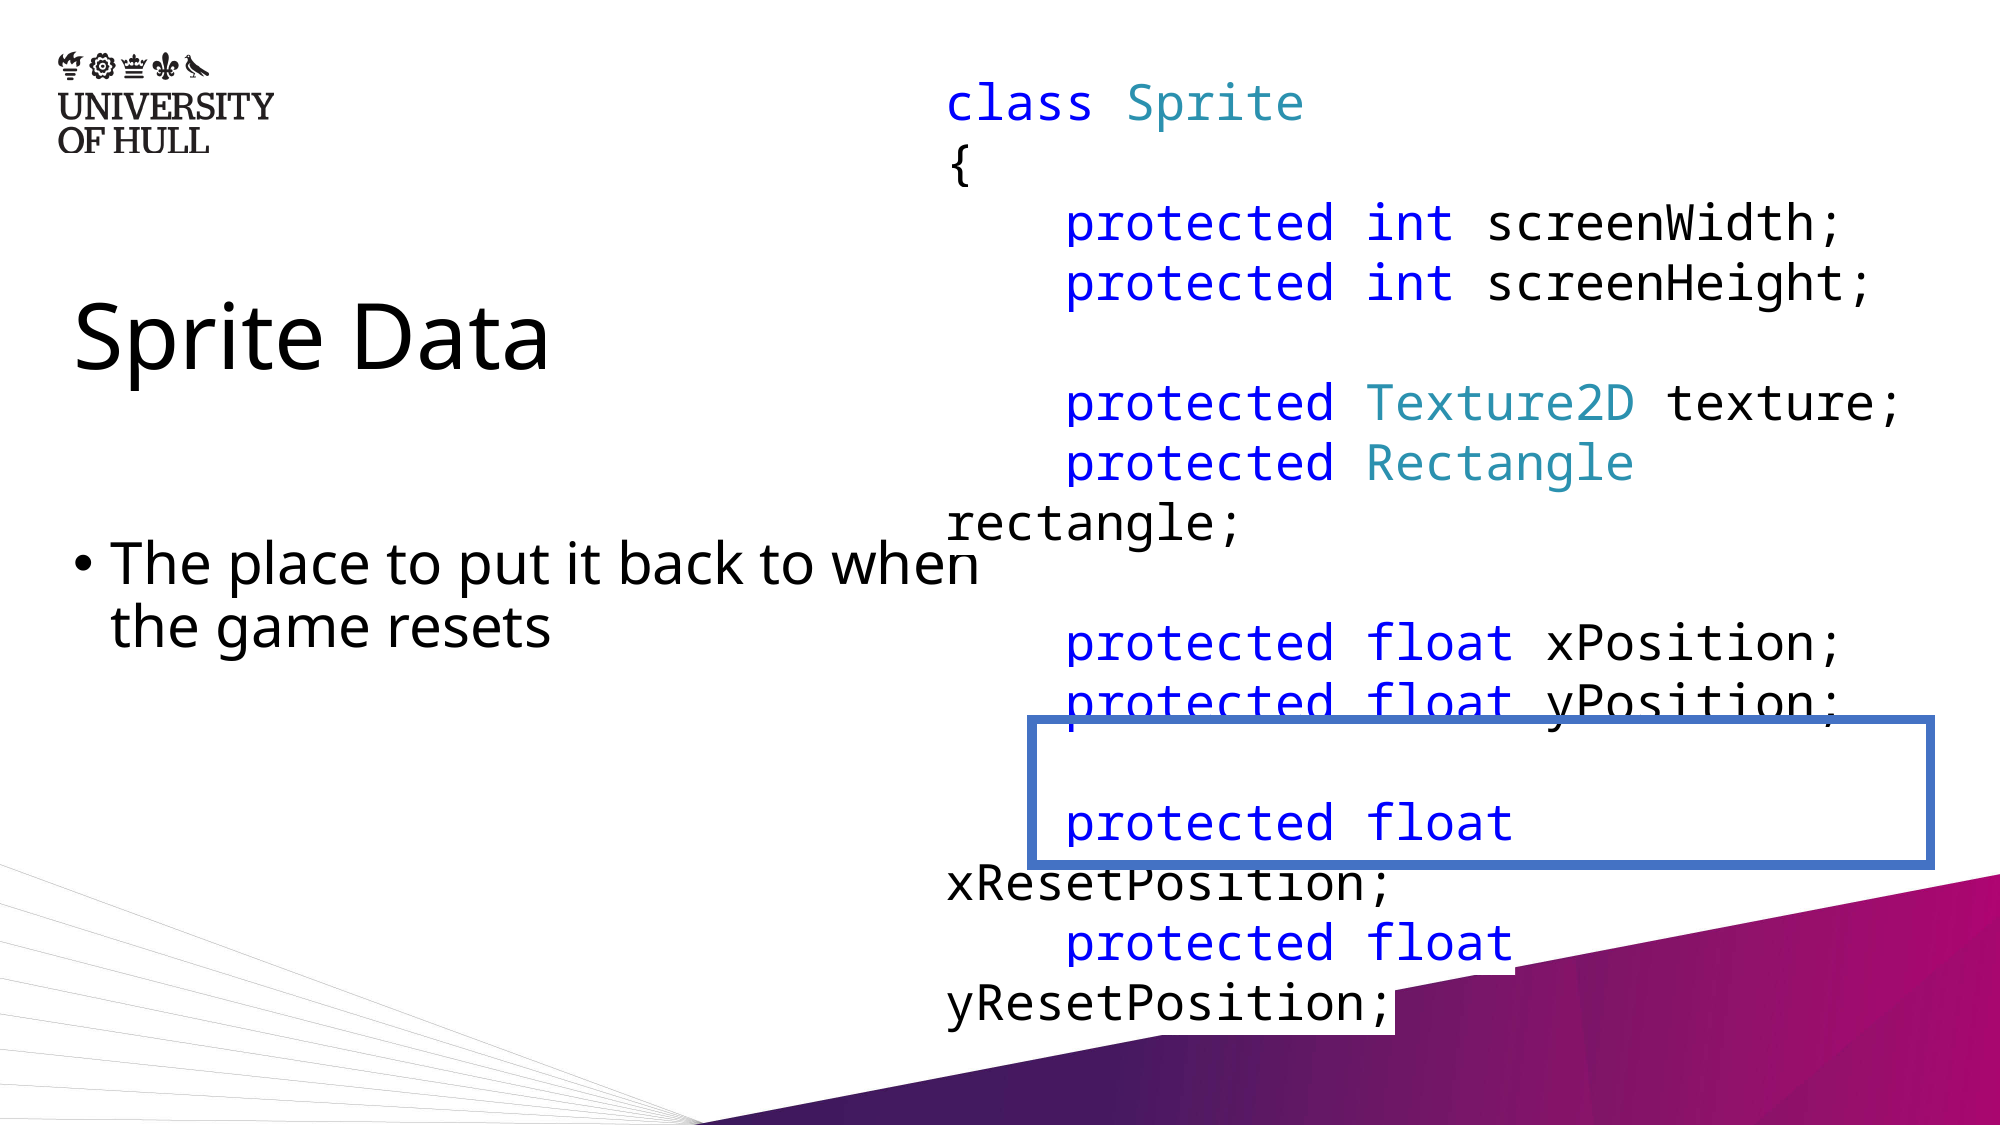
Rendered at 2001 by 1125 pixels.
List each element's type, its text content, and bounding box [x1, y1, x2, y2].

title Sprite Data [58, 230, 930, 449]
list The place to put it back to when the game resets [58, 526, 1032, 1062]
text_box class Sprite { protected int screenWidth; protected int screenHeight; protected Texture2D texture; protected Rectangle rectangle; protected float xPosition; protected float yPosition; protected float xResetPosition; protected float yResetPosition; [930, 63, 1931, 1039]
picture [0, 0, 2000, 1125]
text_box [1032, 719, 1931, 866]
